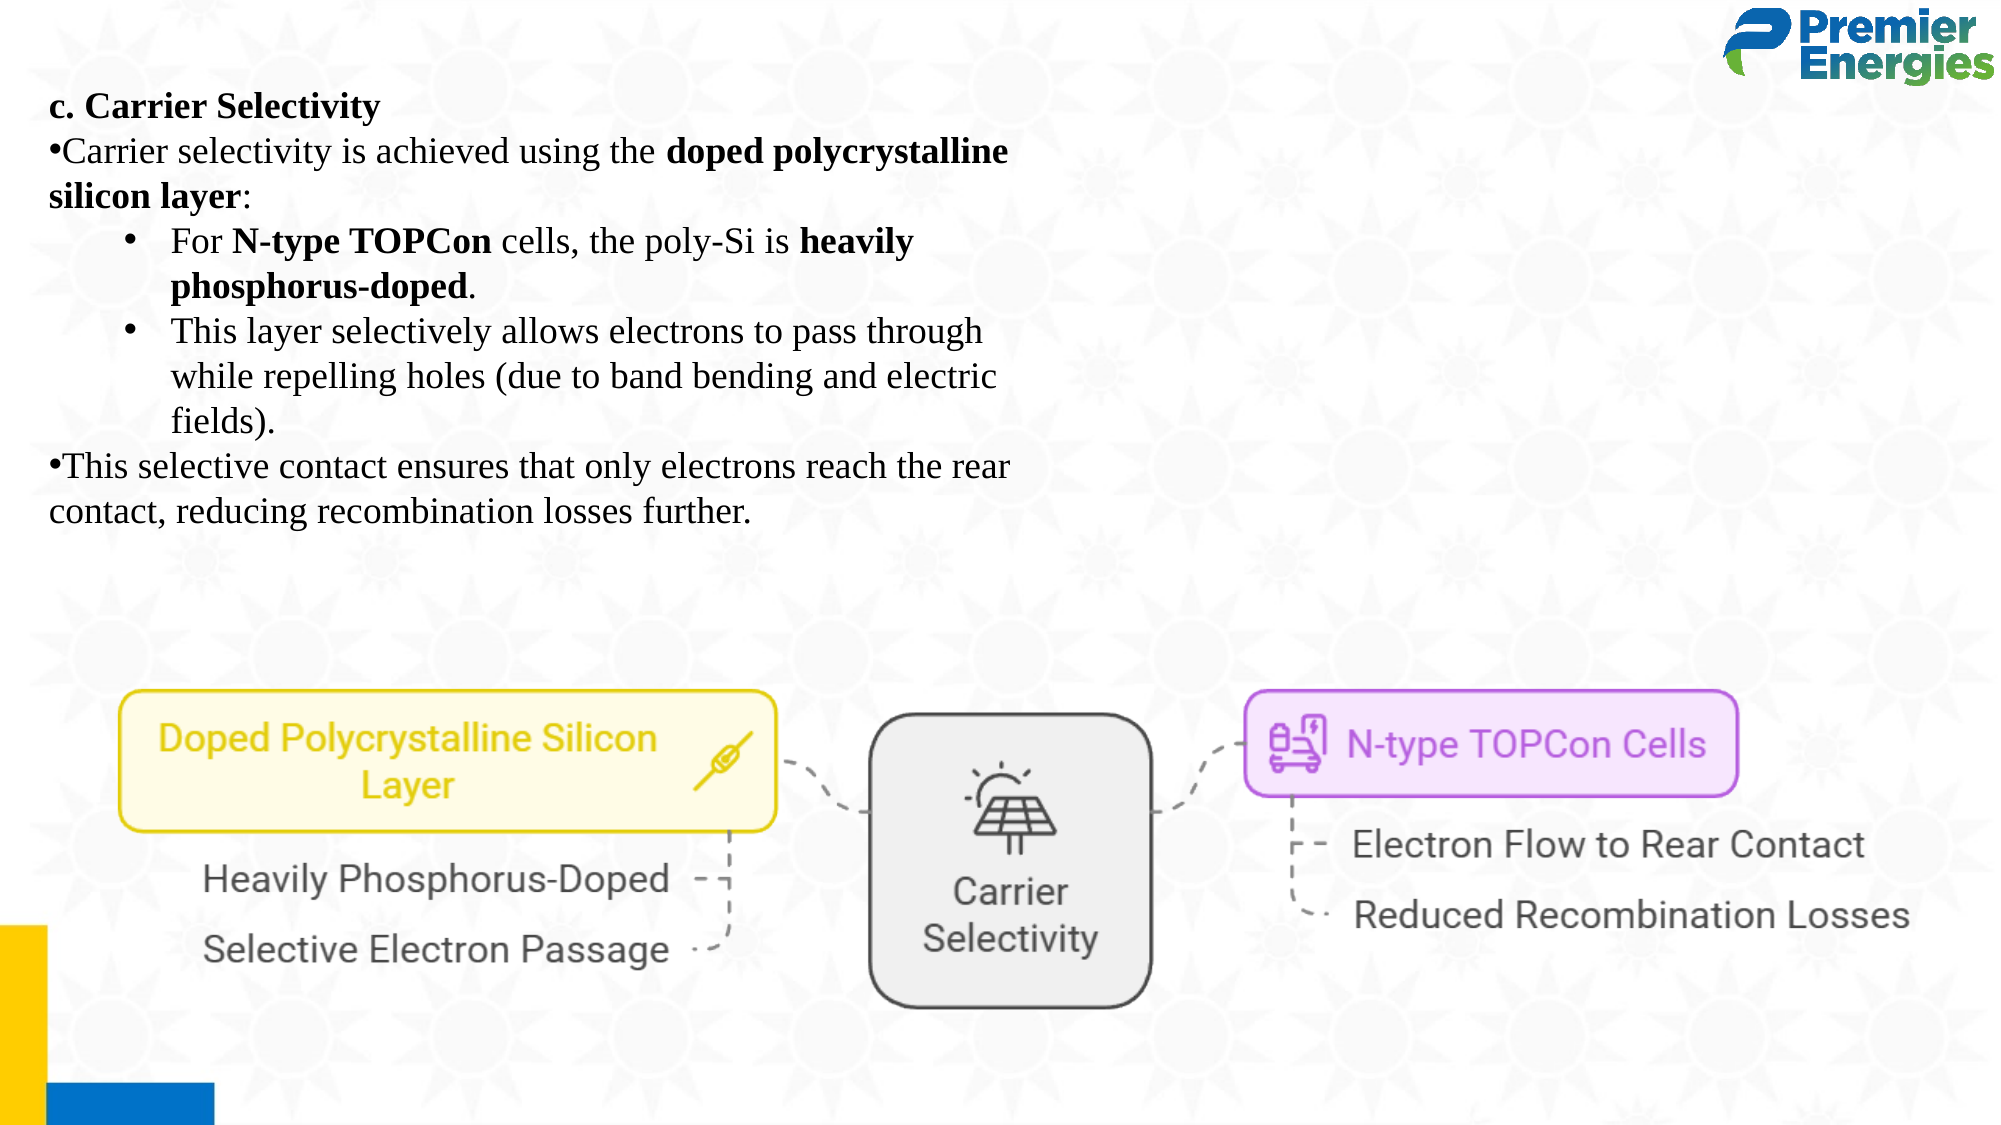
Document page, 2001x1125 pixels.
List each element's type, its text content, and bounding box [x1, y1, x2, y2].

text_box c. Carrier Selectivity Carrier selectivity is achieved using the doped polycrystalline silicon layer: For N-type TOPCon cells, the poly-Si is heavily phosphorus-doped. This layer selectively allows electrons to pass through while repelling holes (due to band bending and electric fields). This selective contact ensures that only electrons reach the rear contact, reducing recombination losses further. [33, 73, 1034, 538]
picture [0, 0, 2001, 1125]
